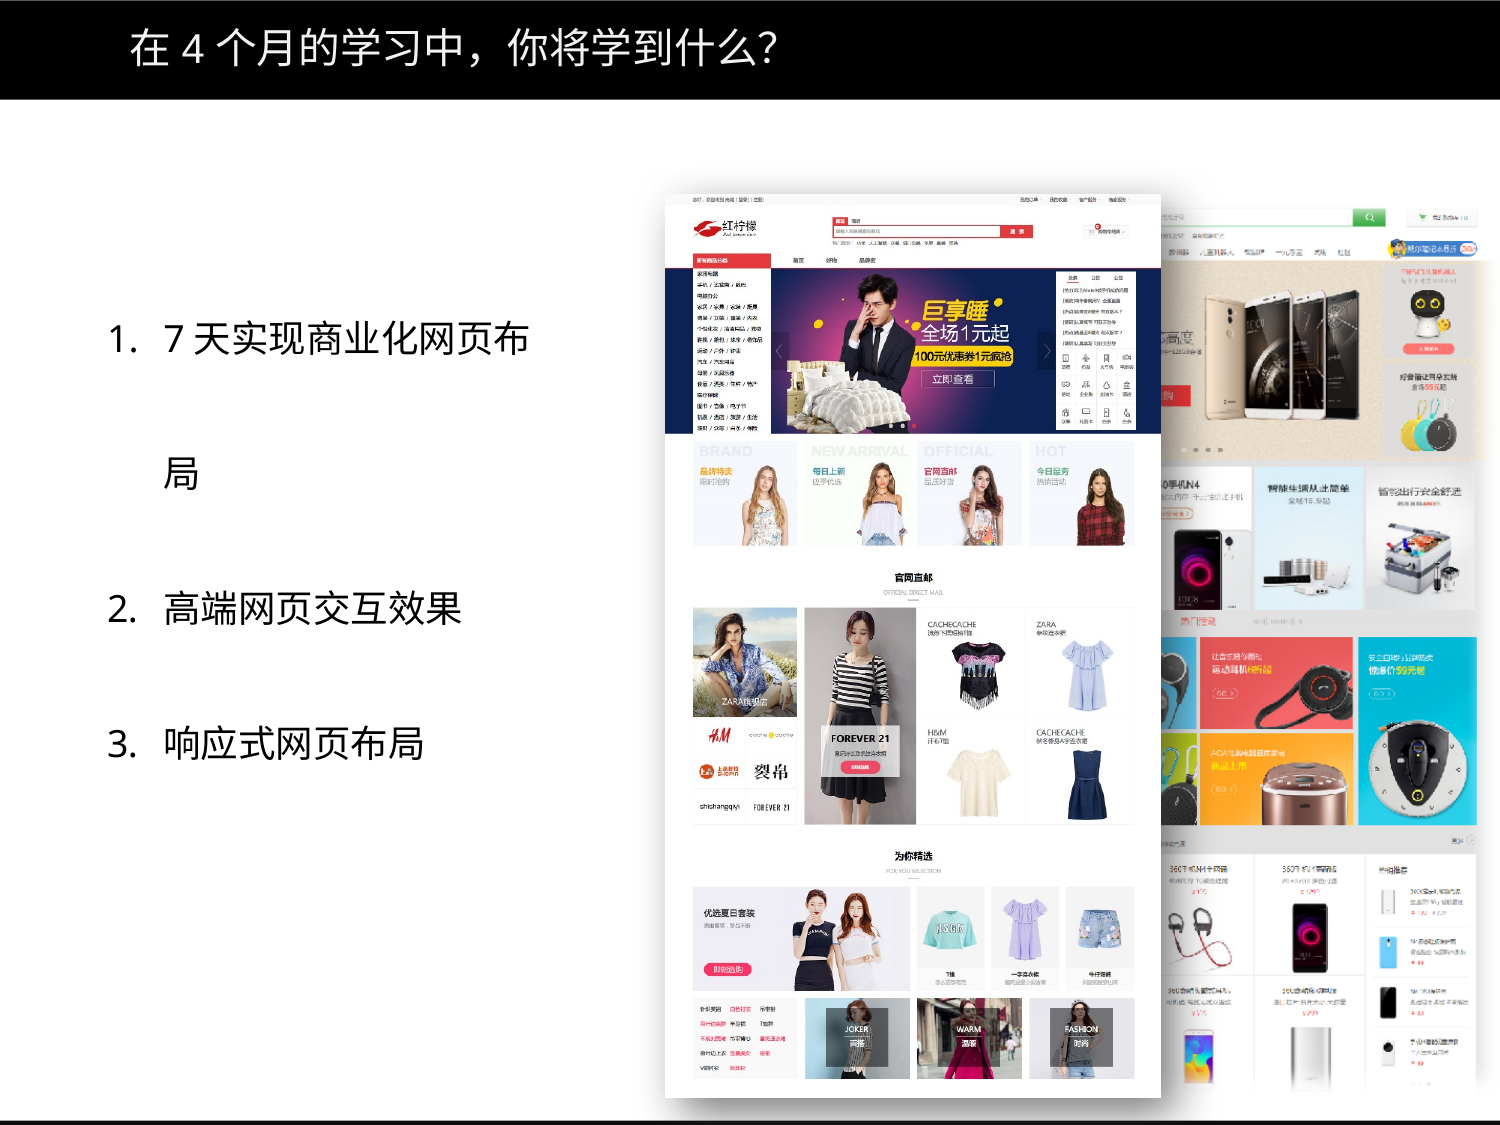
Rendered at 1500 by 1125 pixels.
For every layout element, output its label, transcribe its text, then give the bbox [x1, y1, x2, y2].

text_box [1196, 1120, 1500, 1125]
title 在4个月的学习中，你将学到什么？ [0, 0, 1500, 100]
picture [665, 194, 1500, 1098]
text_box 7天实现商业化网页布局 高端网页交互效果 响应式网页布局 [17, 217, 577, 772]
text_box [0, 1120, 660, 1125]
